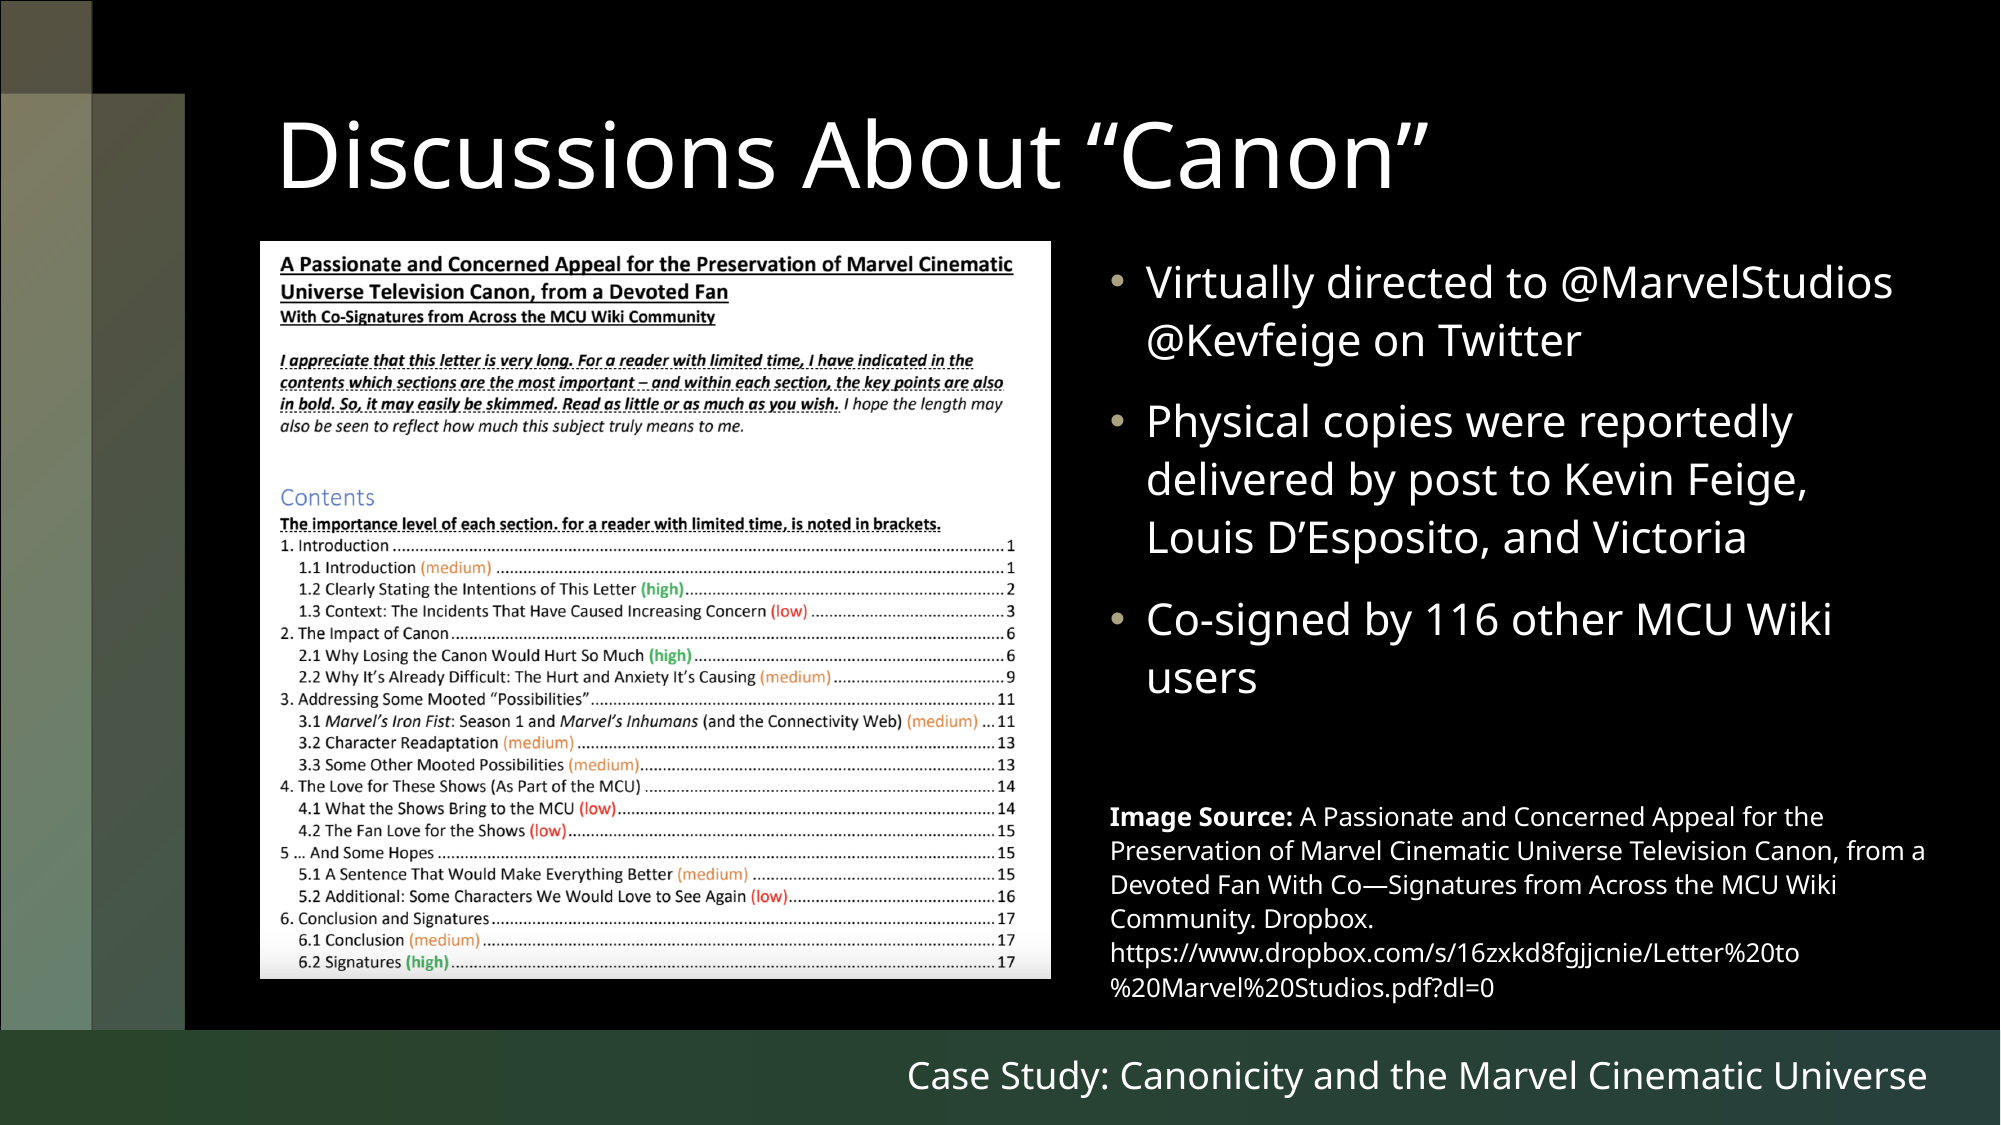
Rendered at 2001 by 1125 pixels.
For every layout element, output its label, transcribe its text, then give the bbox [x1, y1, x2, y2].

title Discussions About “Canon” [260, 89, 2000, 228]
text_box [0, 1030, 2000, 1125]
text_box Case Study: Canonicity and the Marvel Cinematic Universe [761, 1044, 1944, 1105]
picture [260, 241, 1051, 979]
list Virtually directed to @MarvelStudios @Kevfeige on Twitter Physical copies were reportedly delivered by post to Kevin Feige, Louis D’Esposito, and Victoria Co-signed by 116 other MCU Wiki users Image Source: A Passionate and Concerned Appeal for the Preservation of Marvel Cinematic Universe Television Canon, from a Devoted Fan With Co—Signatures from Across the MCU Wiki Community. Dropbox. https://www.dropbox.com/s/16zxkd8fgjjcnie/Letter%20to%20Marvel%20Studios.pdf?dl=0 [1094, 241, 1945, 1011]
